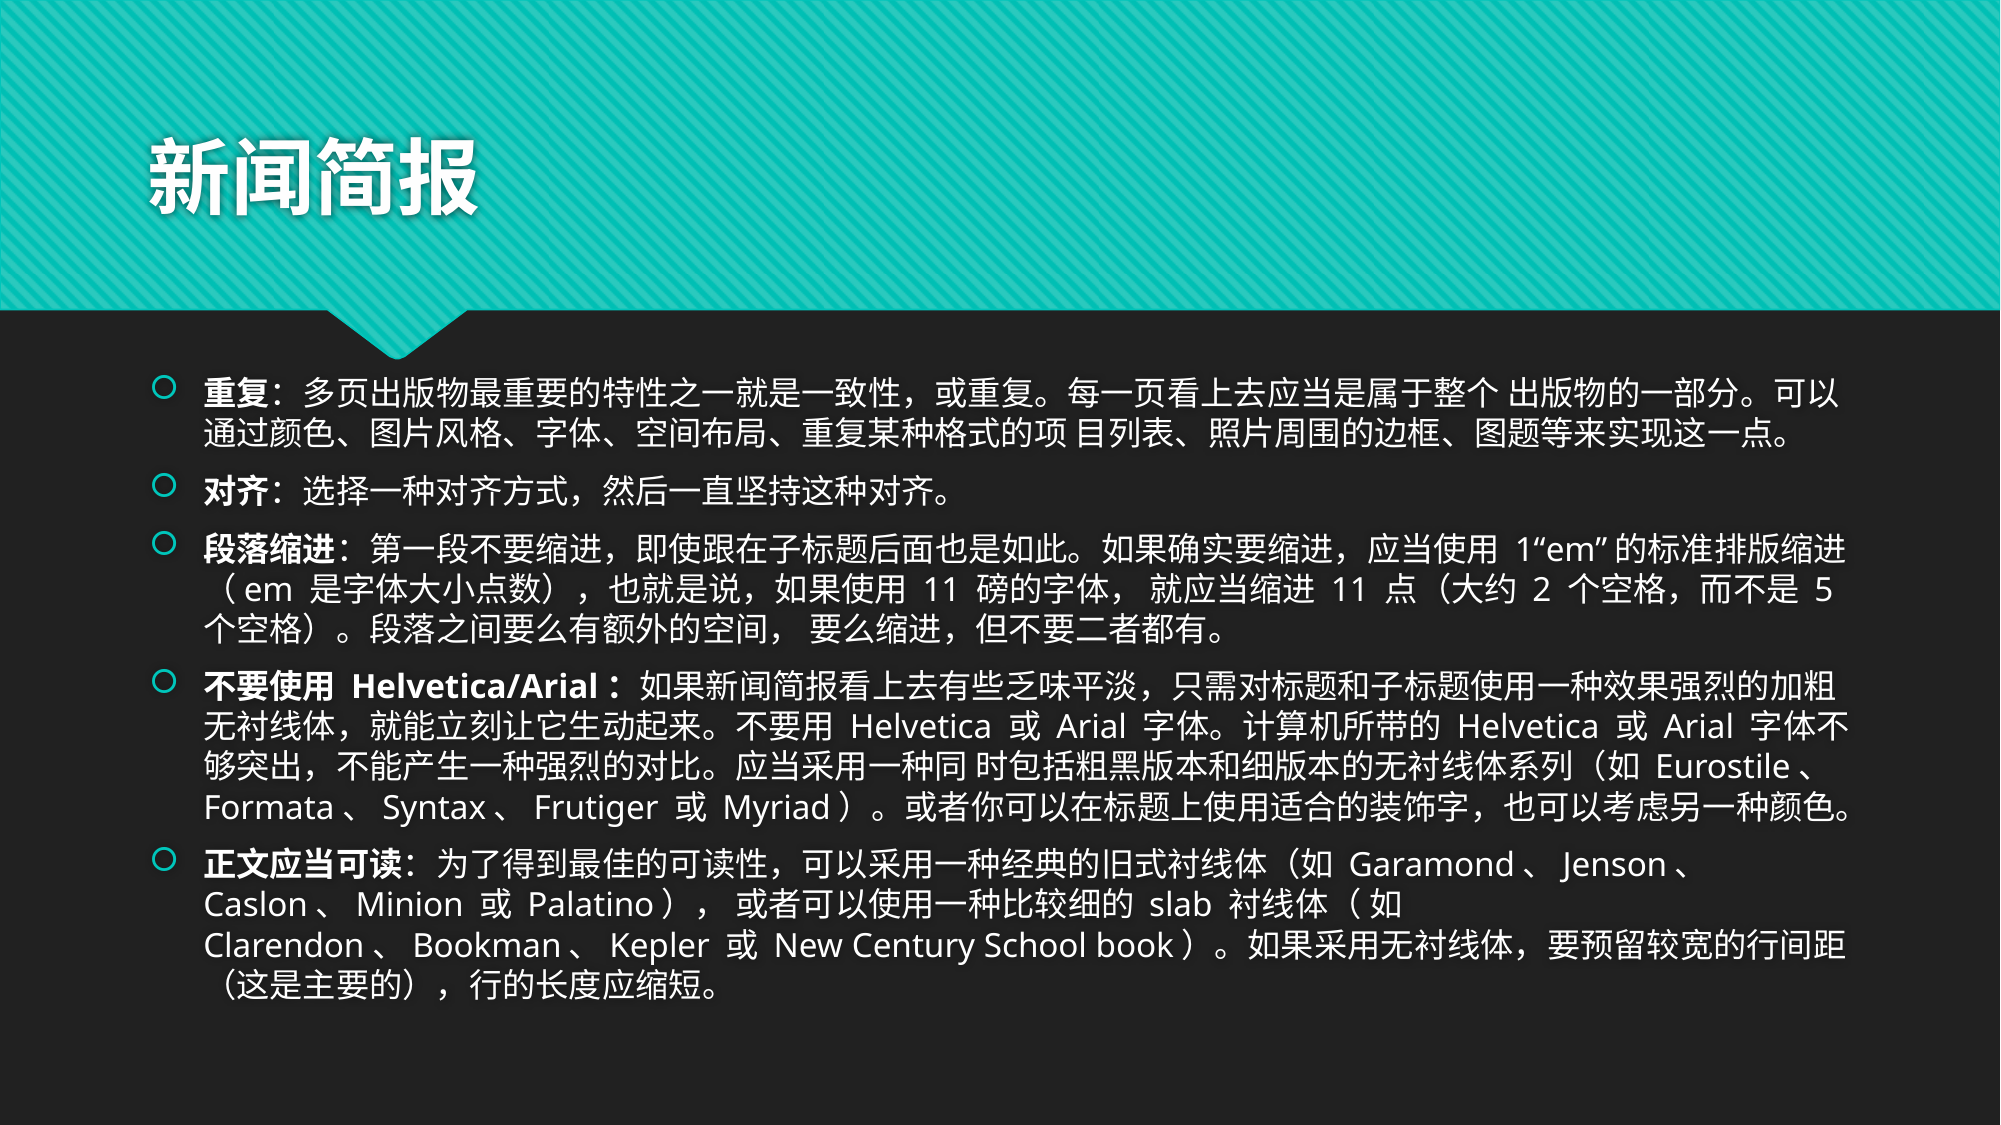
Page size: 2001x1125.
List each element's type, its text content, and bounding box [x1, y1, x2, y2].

list 重复：多页出版物最重要的特性之一就是一致性，或重复。每一页看上去应当是属于整个 出版物的一部分。可以通过颜色、图片风格、字体、空间布局、重复某种格式的项 目列表、照片周围的边框、图题等来实现这一点。 对齐：选择一种对齐方式，然后一直坚持这种对齐。 段落缩进：第一段不要缩进，即使跟在子标题后面也是如此。如果确实要缩进，应当使用 1“em”的标准排版缩进（em 是字体大小点数），也就是说，如果使用 11 磅的字体， 就应当缩进 11 点（大约 2 个空格，而不是 5 个空格）。段落之间要么有额外的空间， 要么缩进，但不要二者都有。 不要使用 Helvetica/Arial：如果新闻简报看上去有些乏味平淡，只需对标题和子标题使用一种效果强烈的加粗无衬线体，就能立刻让它生动起来。不要用 Helvetica 或 Arial 字体。计算机所带的 Helvetica 或 Arial 字体不够突出，不能产生一种强烈的对比。应当采用一种同 时包括粗黑版本和细版本的无衬线体系列（如 Eurostile、Formata、Syntax、Frutiger 或 Myriad）。或者你可以在标题上使用适合的装饰字，也可以考虑另一种颜色。 正文应当可读：为了得到最佳的可读性，可以采用一种经典的旧式衬线体（如 Garamond、Jenson、 Caslon、Minion 或 Palatino）， 或者可以使用一种比较细的 slab 衬线体（ 如 Clarendon、Bookman、Kepler 或 New Century School book）。如果采用无衬线体，要预留较宽的行间距（这是主要的），行的长度应缩短。 [134, 364, 1866, 1067]
title 新闻简报 [132, 73, 1868, 233]
